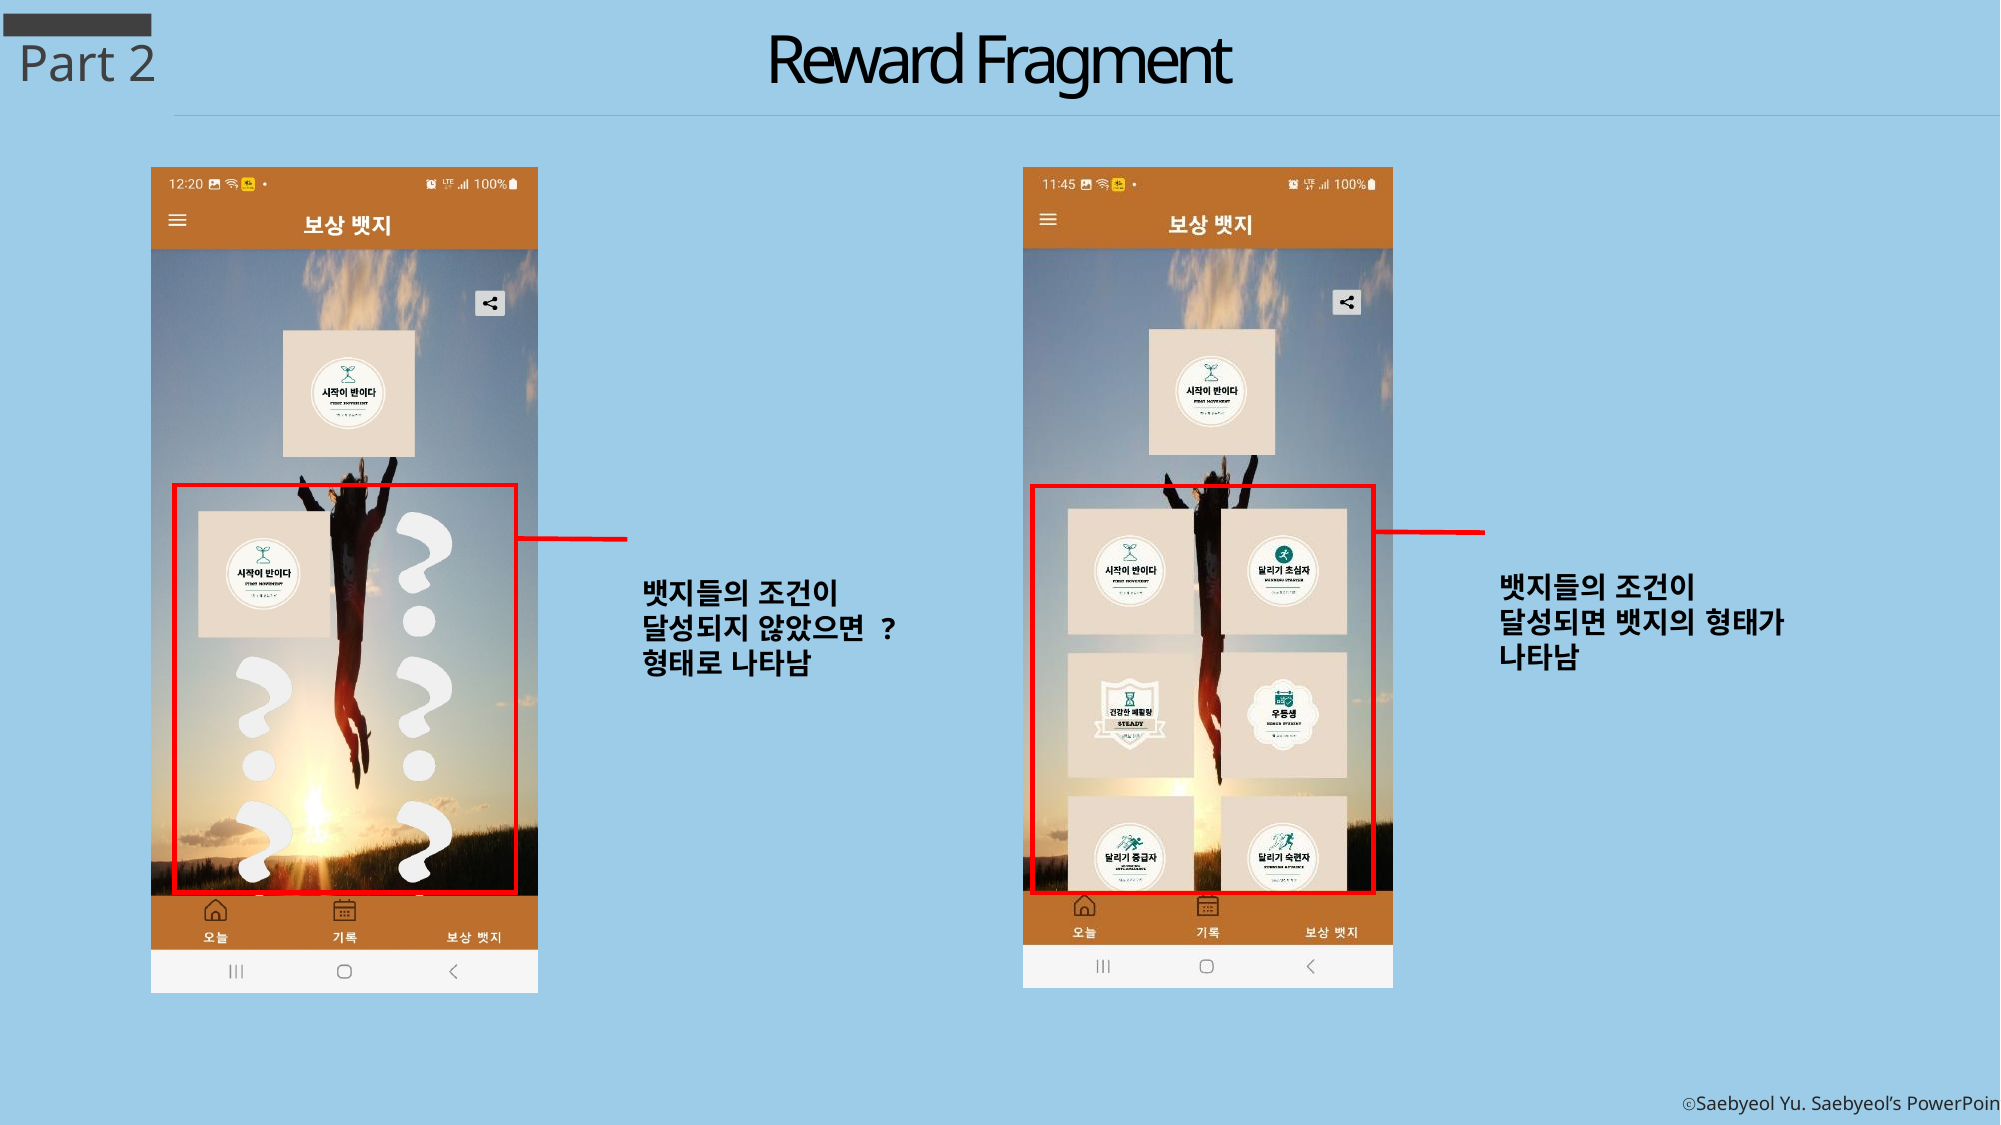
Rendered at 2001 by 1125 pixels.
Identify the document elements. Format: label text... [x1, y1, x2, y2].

picture [151, 167, 538, 993]
picture [1022, 167, 1393, 989]
text_box Part 2 [3, 23, 221, 99]
text_box Reward Fragment [0, 9, 2000, 105]
text_box 뱃지들의 조건이 달성되지 않았으면 ?형태로 나타남 [627, 567, 951, 688]
text_box 뱃지들의 조건이 달성되면 뱃지의 형태가 나타남 [1484, 562, 1808, 683]
